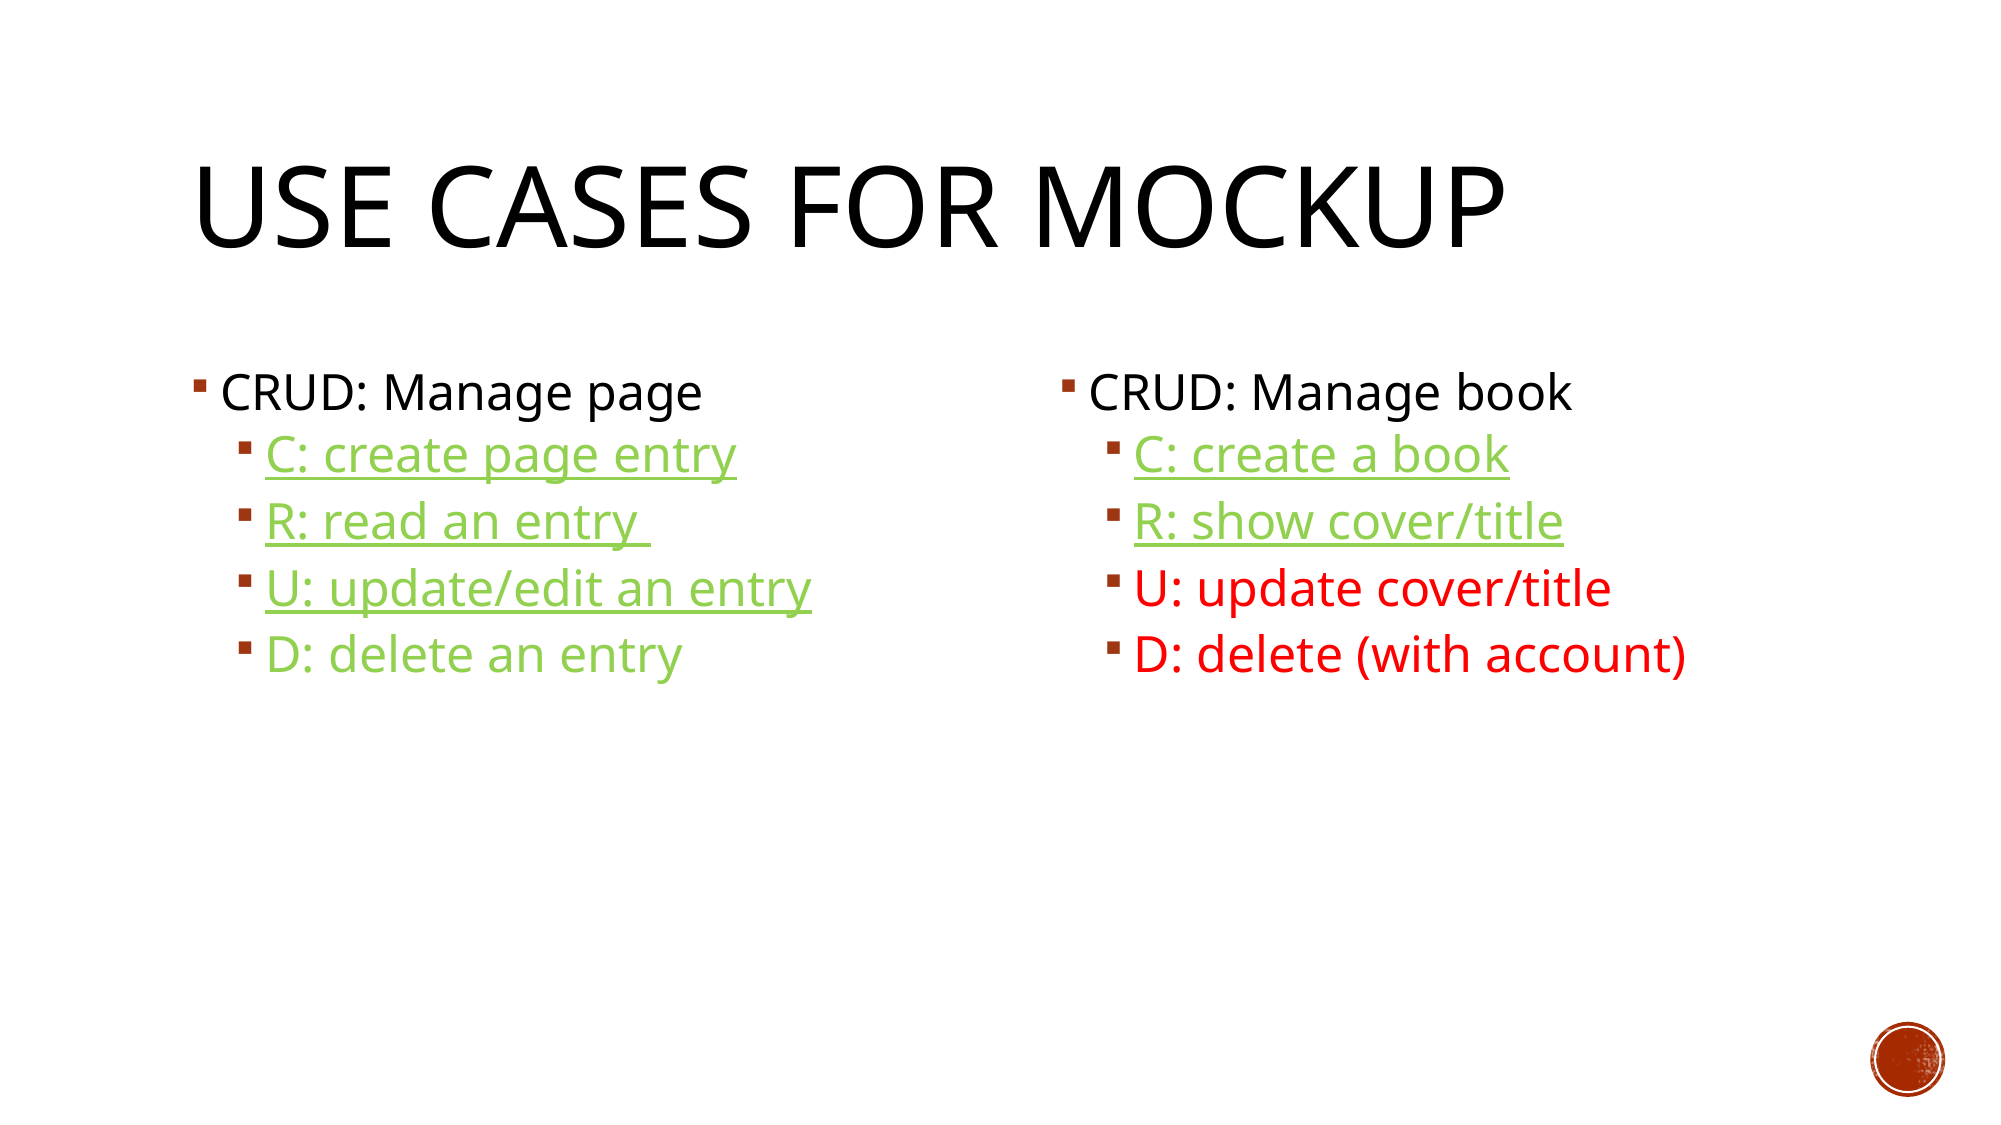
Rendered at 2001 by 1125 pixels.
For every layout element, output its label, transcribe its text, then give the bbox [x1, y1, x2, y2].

list CRUD: Manage book C: create a book R: show cover/title U: update cover/title D: delete (with account) [1043, 360, 1877, 887]
list CRUD: Manage page C: create page entry R: read an entry U: update/edit an entry D: delete an entry [175, 360, 984, 887]
title Use CaseS for Mockup [175, 79, 1826, 344]
